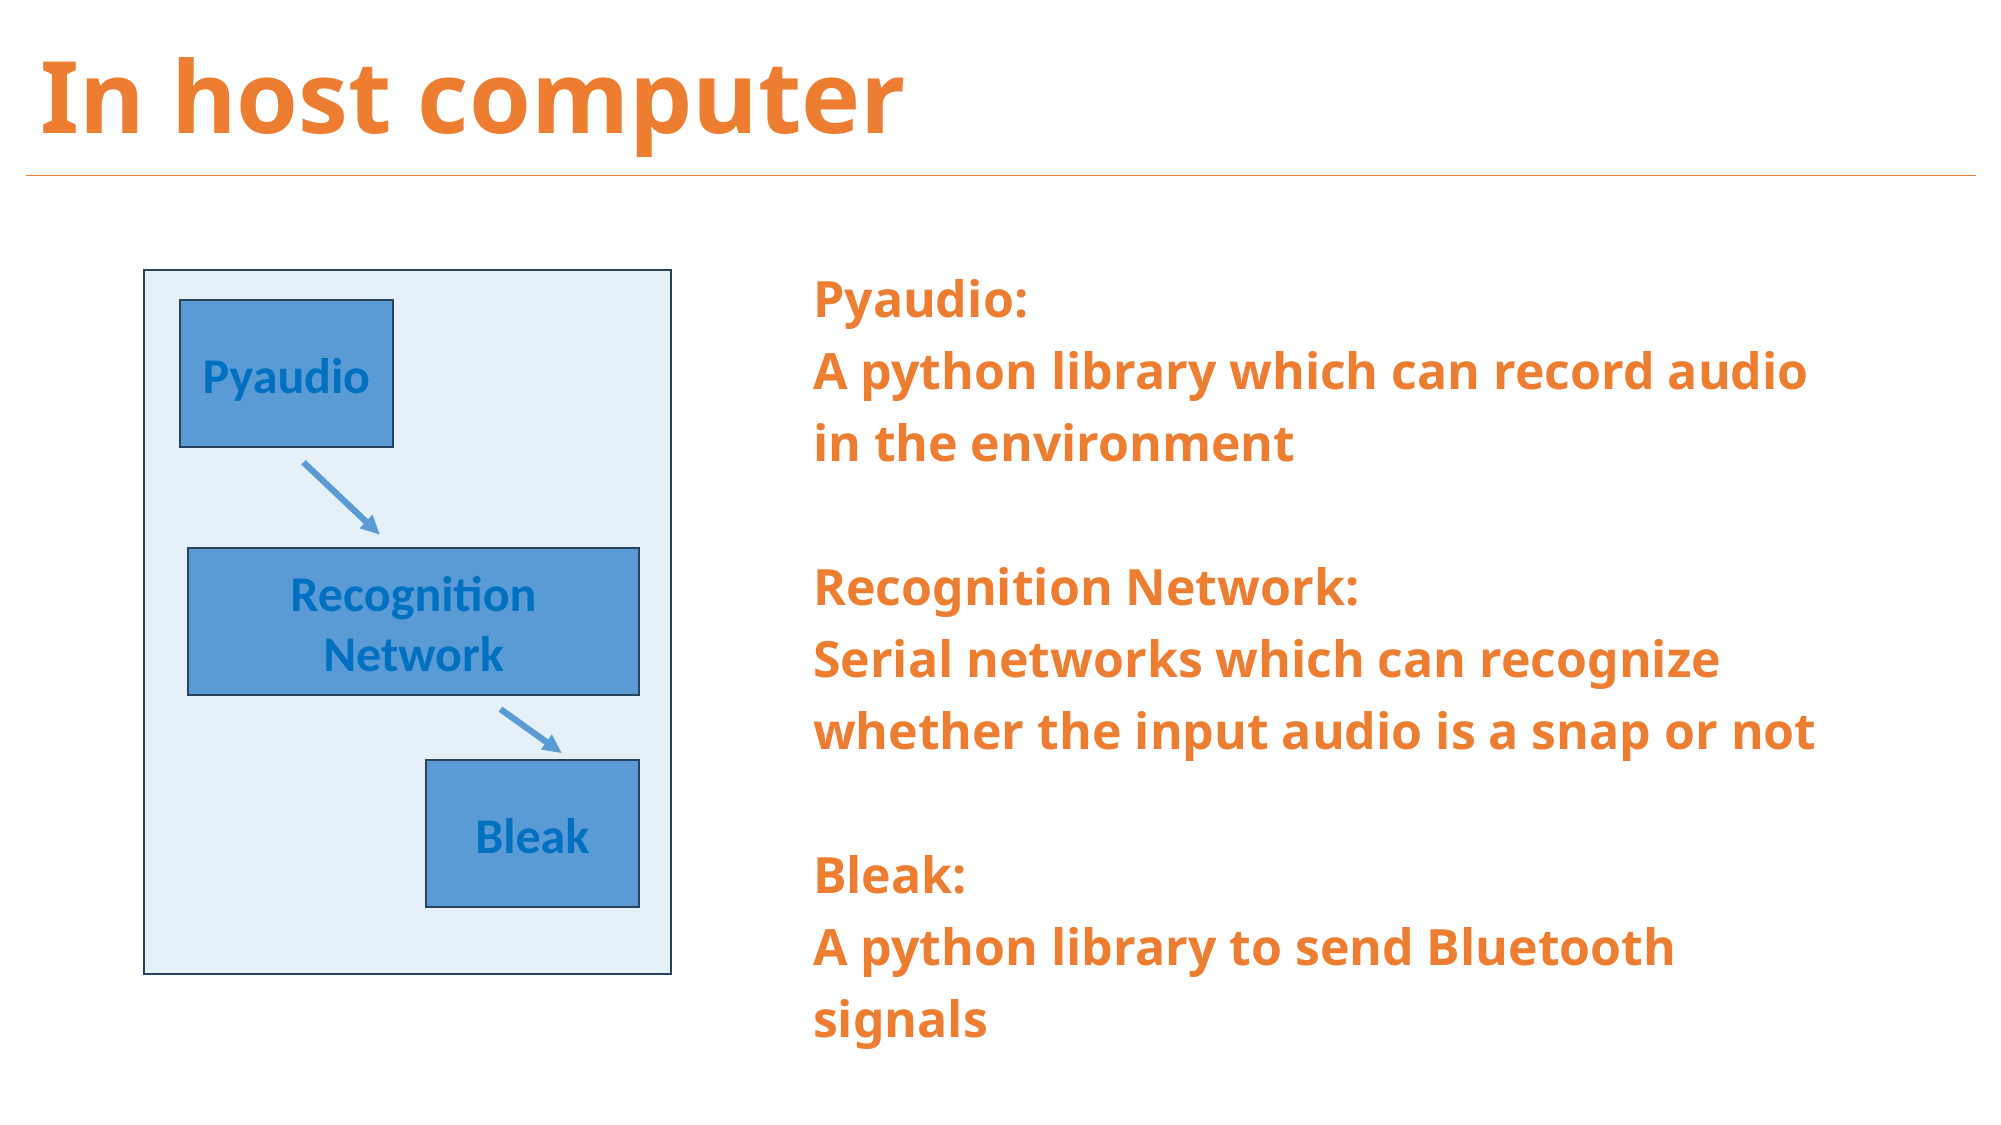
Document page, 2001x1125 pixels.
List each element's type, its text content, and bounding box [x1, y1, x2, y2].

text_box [500, 709, 562, 753]
text_box Pyaudio: A python library which can record audio in the environment Recognition Network: Serial networks which can recognize whether the input audio is a snap or not Bleak: A python library to send Bluetooth signals [798, 248, 1842, 1055]
text_box Recognition Network [187, 547, 640, 696]
text_box Pyaudio [179, 299, 394, 448]
text_box [143, 269, 672, 975]
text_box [303, 462, 380, 535]
text_box In host computer [25, 25, 1947, 161]
text_box Bleak [425, 759, 640, 908]
